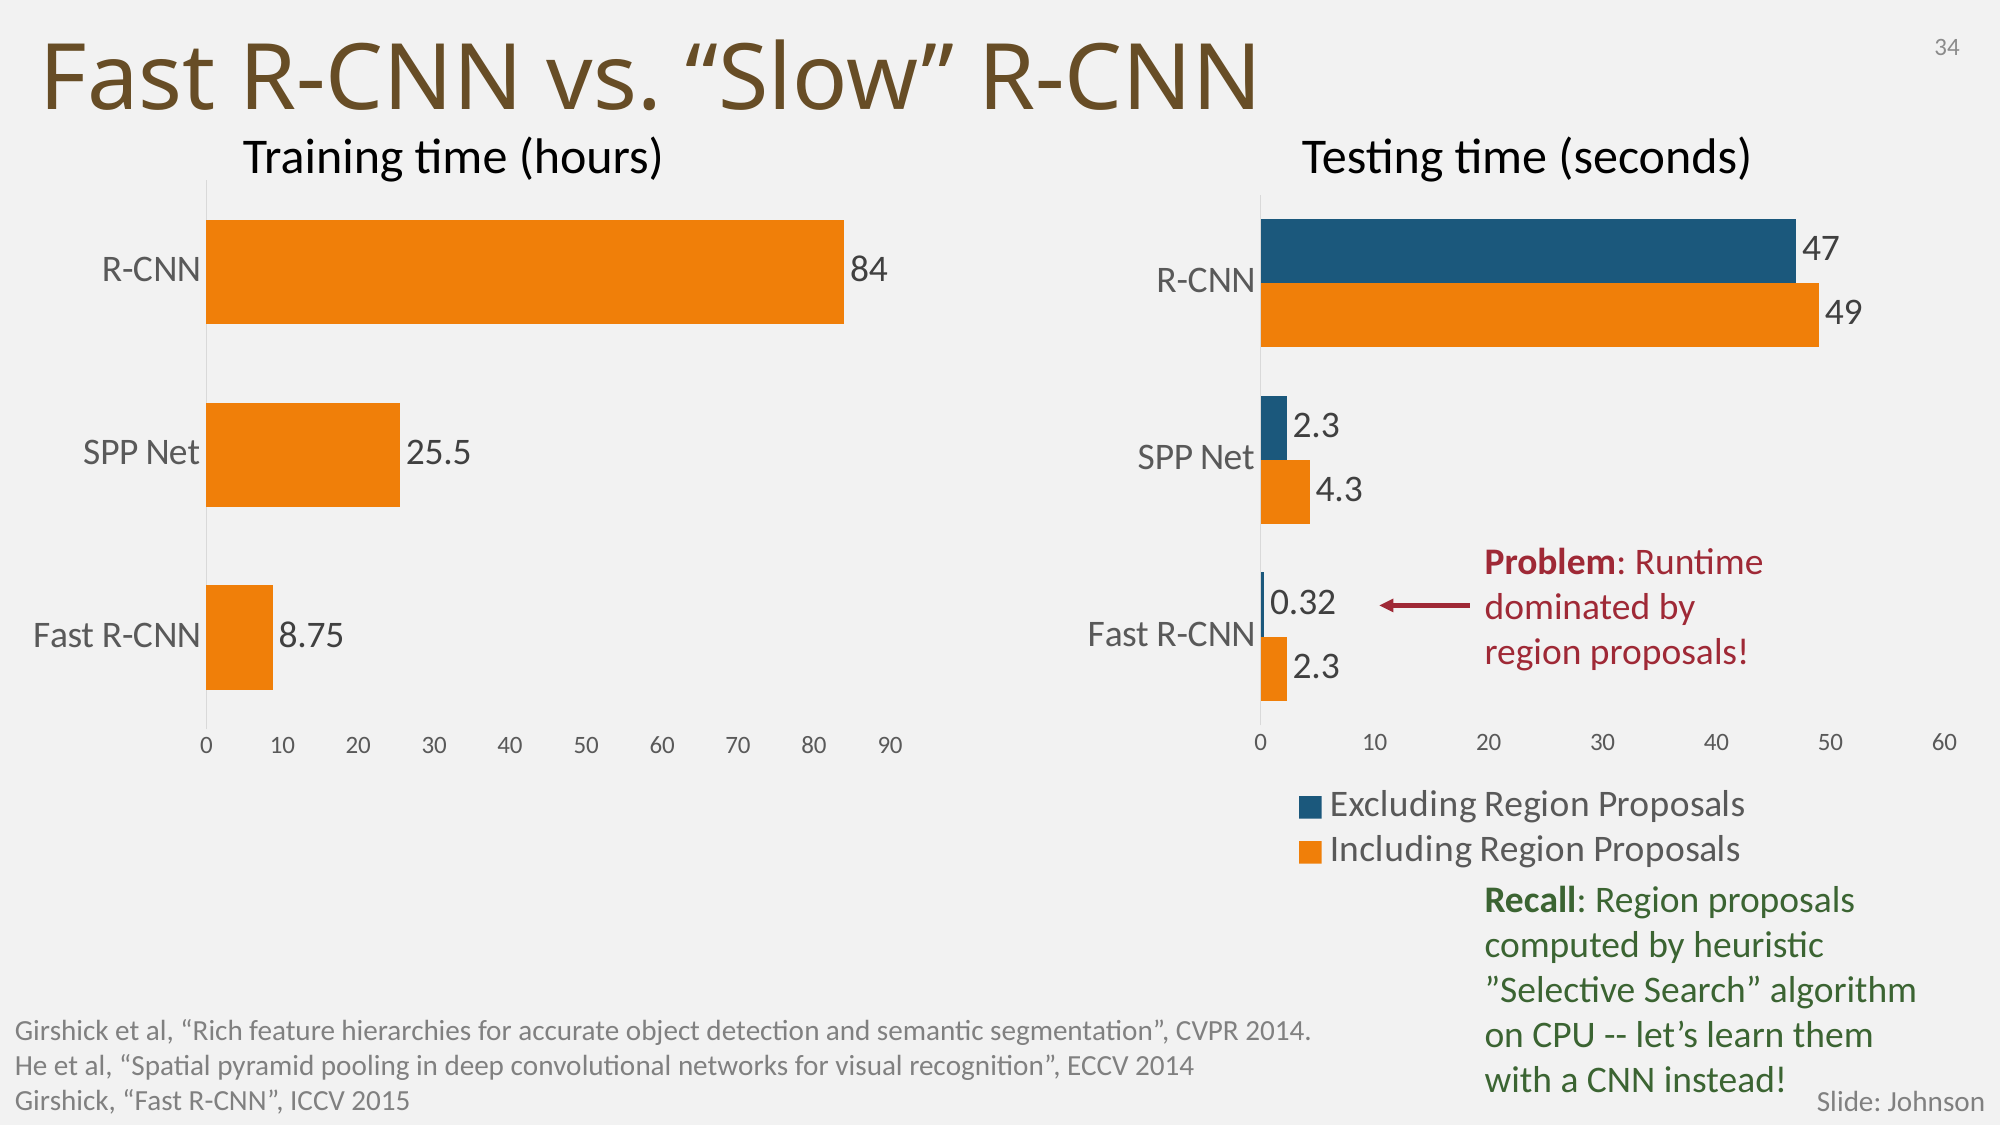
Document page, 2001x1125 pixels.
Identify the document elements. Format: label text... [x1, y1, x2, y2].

text_box Slide: Johnson [1632, 1074, 2000, 1125]
text_box Recall: Region proposals computed by heuristic ”Selective Search” algorithm on CPU -- let’s learn them with a CNN instead! [1469, 879, 1950, 1108]
chart [1069, 180, 1975, 879]
chart [14, 168, 921, 773]
text_box Testing time (seconds) [1287, 115, 1985, 191]
text_box Girshick et al, “Rich feature hierarchies for accurate object detection and semantic segmentation”, CVPR 2014. He et al, “Spatial pyramid pooling in deep convolutional networks for visual recognition”, ECCV 2014 Girshick, “Fast R-CNN”, ICCV 2015 [0, 1003, 1422, 1124]
title Fast R-CNN vs. “Slow” R-CNN [24, 15, 1975, 144]
slide_number 34 [1889, 15, 1975, 76]
text_box Training time (hours) [228, 115, 757, 168]
